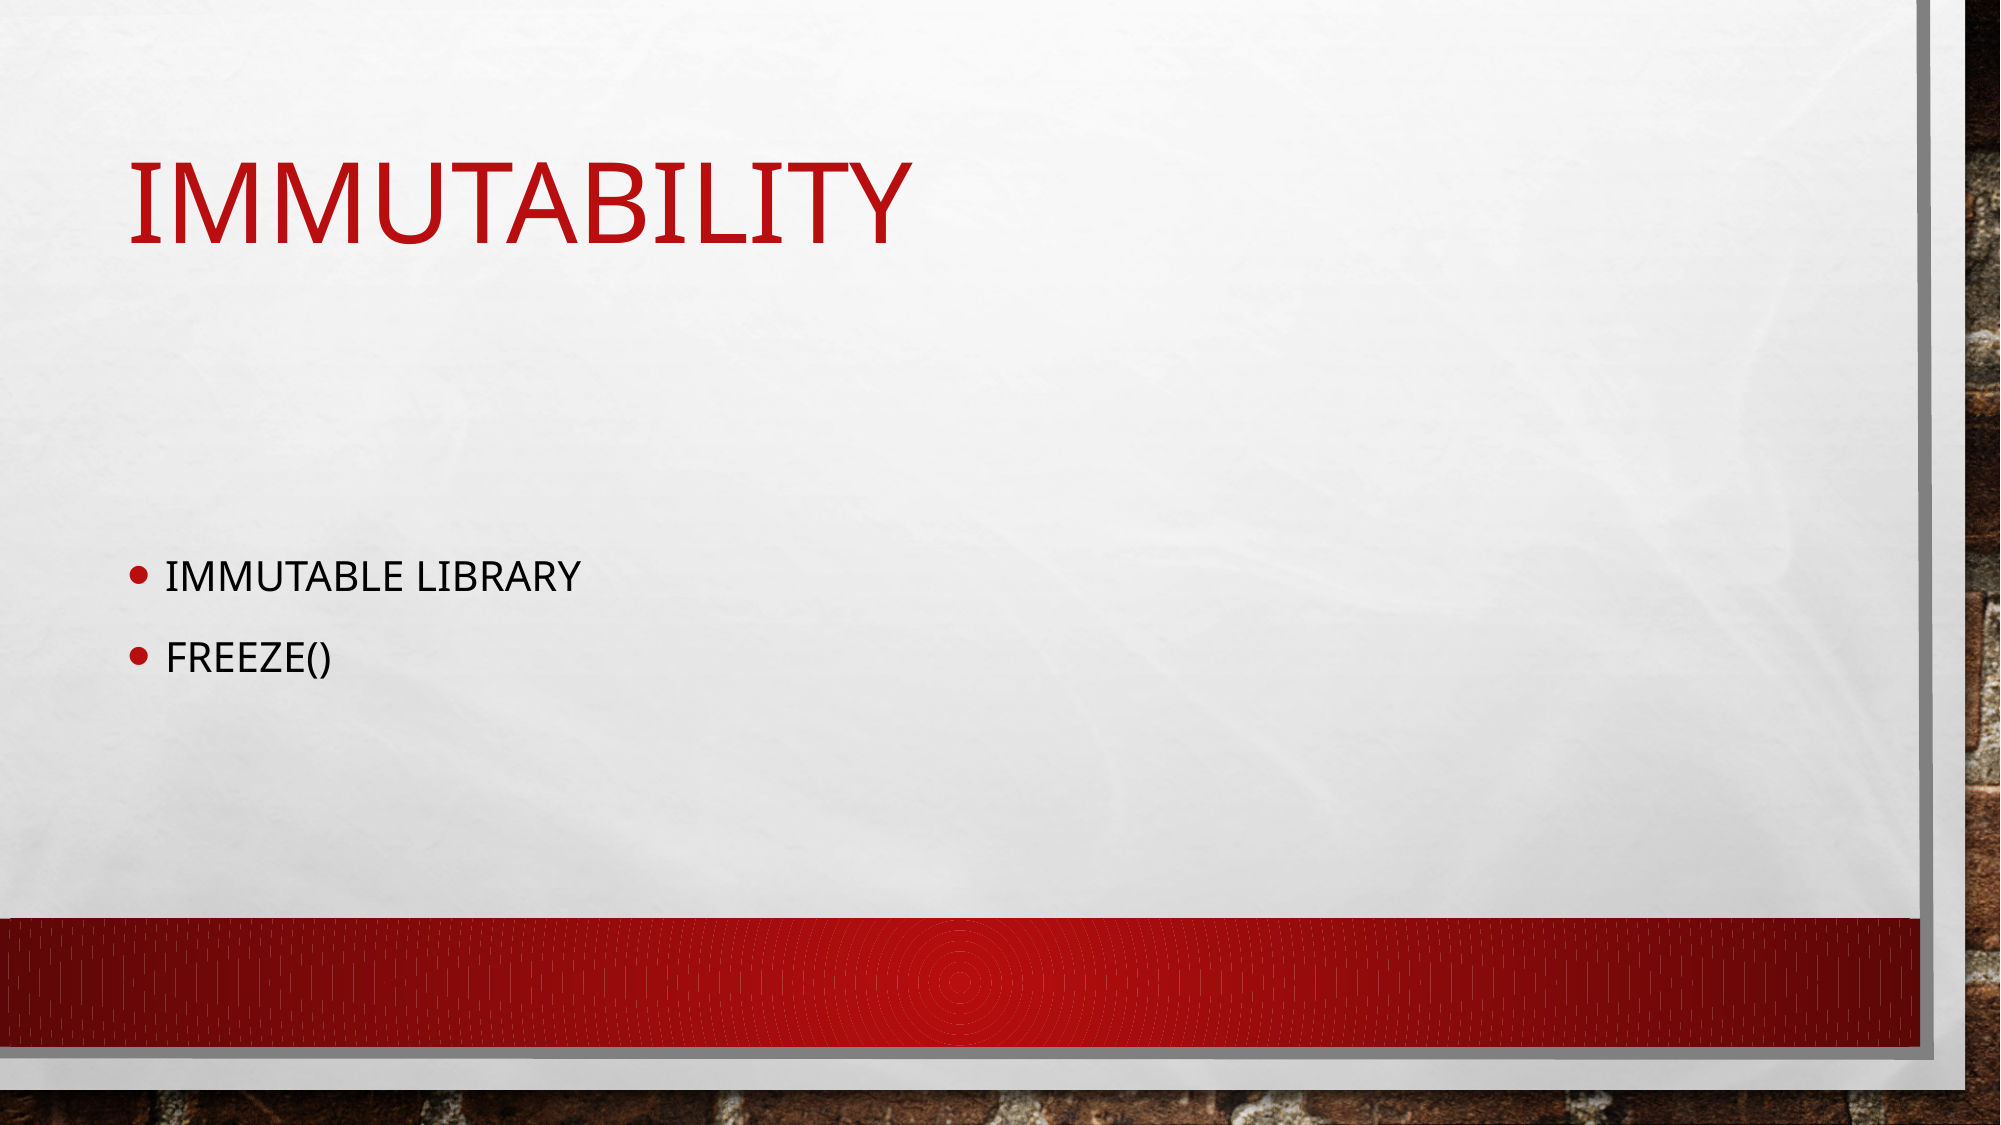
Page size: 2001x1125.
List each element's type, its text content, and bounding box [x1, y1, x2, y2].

picture [0, 0, 2000, 1125]
title IMMUTABILITY [112, 112, 1818, 302]
list Immutable library Freeze() [112, 338, 1818, 882]
